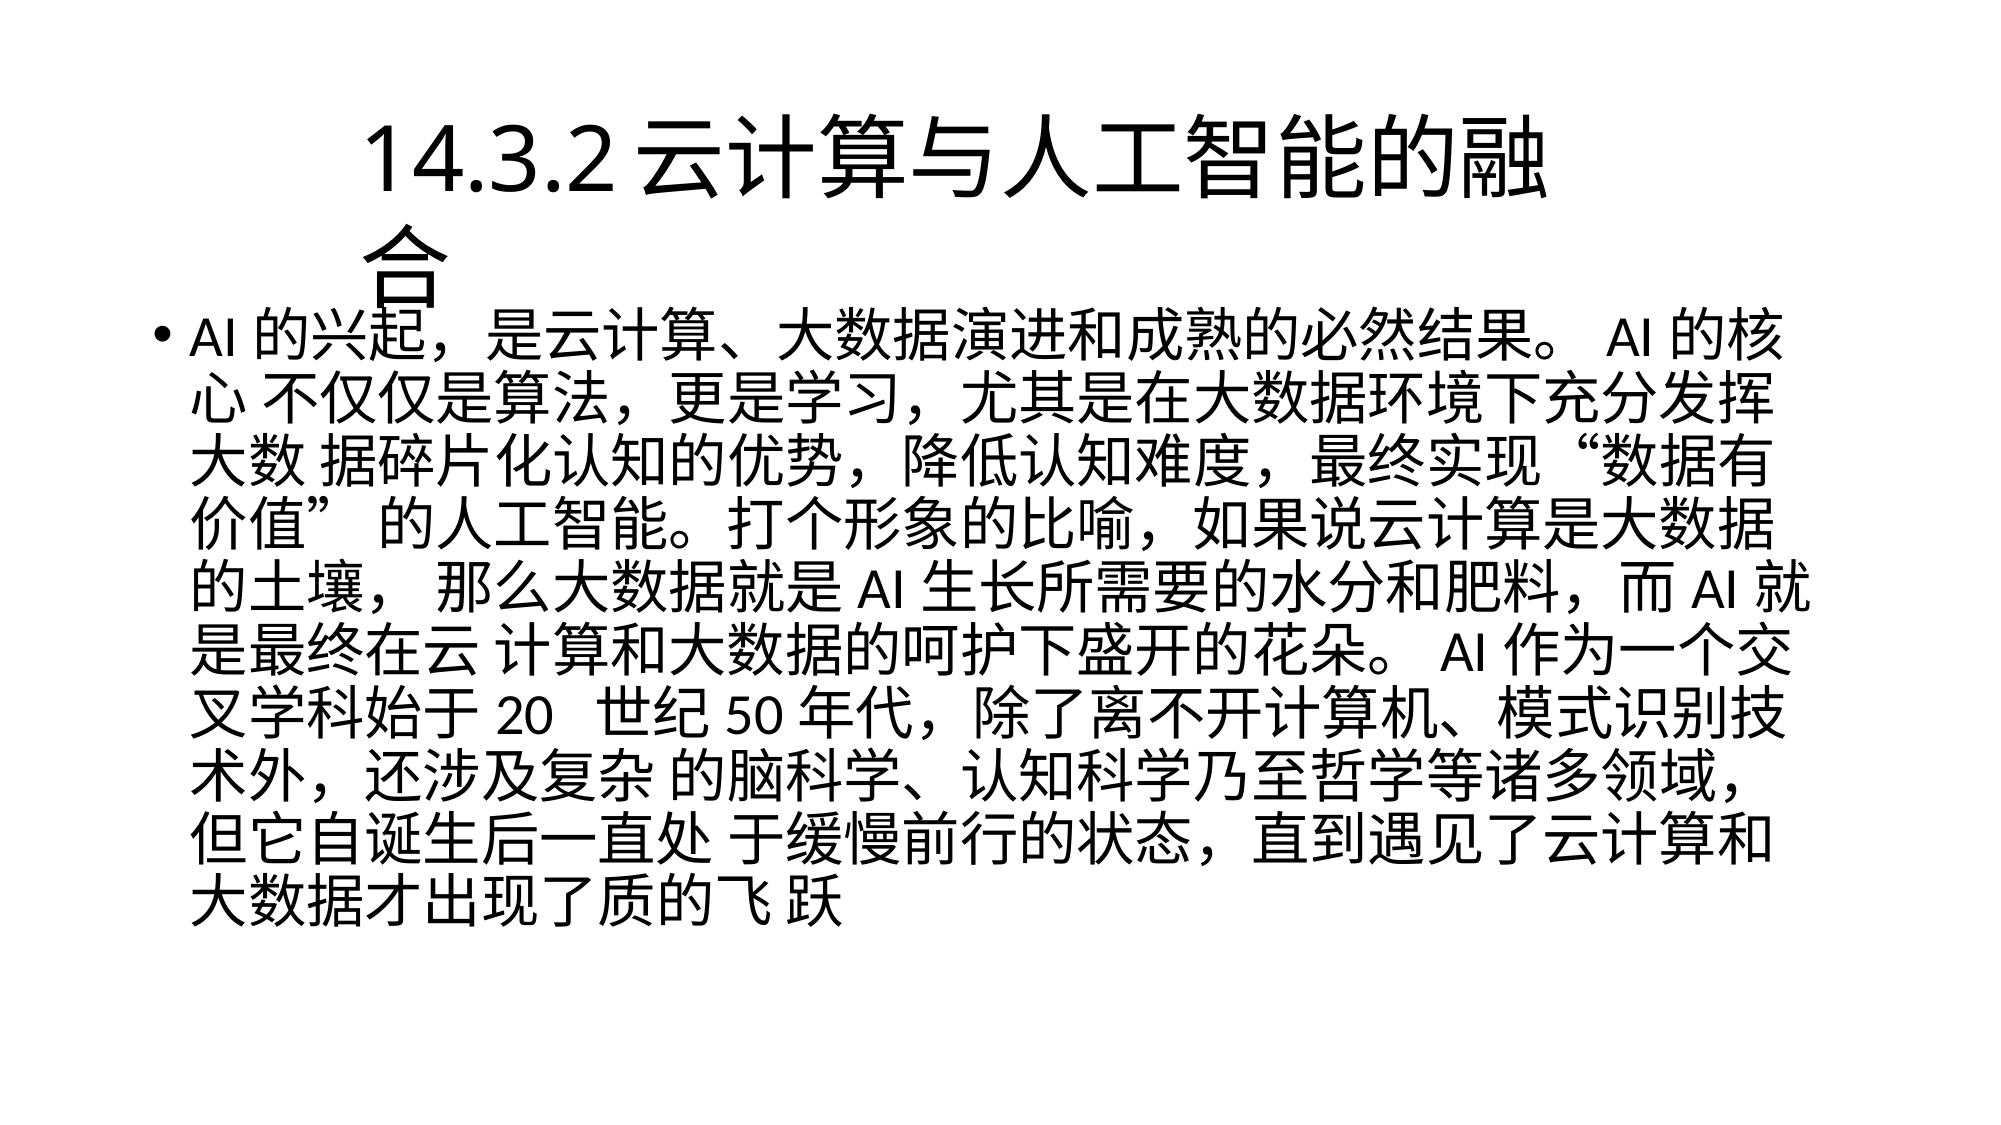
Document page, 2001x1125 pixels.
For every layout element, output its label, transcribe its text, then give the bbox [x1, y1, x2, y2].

title 14.3.2 云计算与人工智能的融合 [357, 97, 1643, 295]
text_box AI的兴起，是云计算、大数据演进和成熟的必然结果。AI的核心 不仅仅是算法，更是学习，尤其是在大数据环境下充分发挥大数 据碎片化认知的优势，降低认知难度，最终实现“数据有价值” 的人工智能。打个形象的比喻，如果说云计算是大数据的土壤， 那么大数据就是AI生长所需要的水分和肥料，而AI就是最终在云 计算和大数据的呵护下盛开的花朵。AI作为一个交叉学科始于20 世纪50年代，除了离不开计算机、模式识别技术外，还涉及复杂 的脑科学、认知科学乃至哲学等诸多领域，但它自诞生后一直处 于缓慢前行的状态，直到遇见了云计算和大数据才出现了质的飞 跃 [150, 295, 1827, 935]
